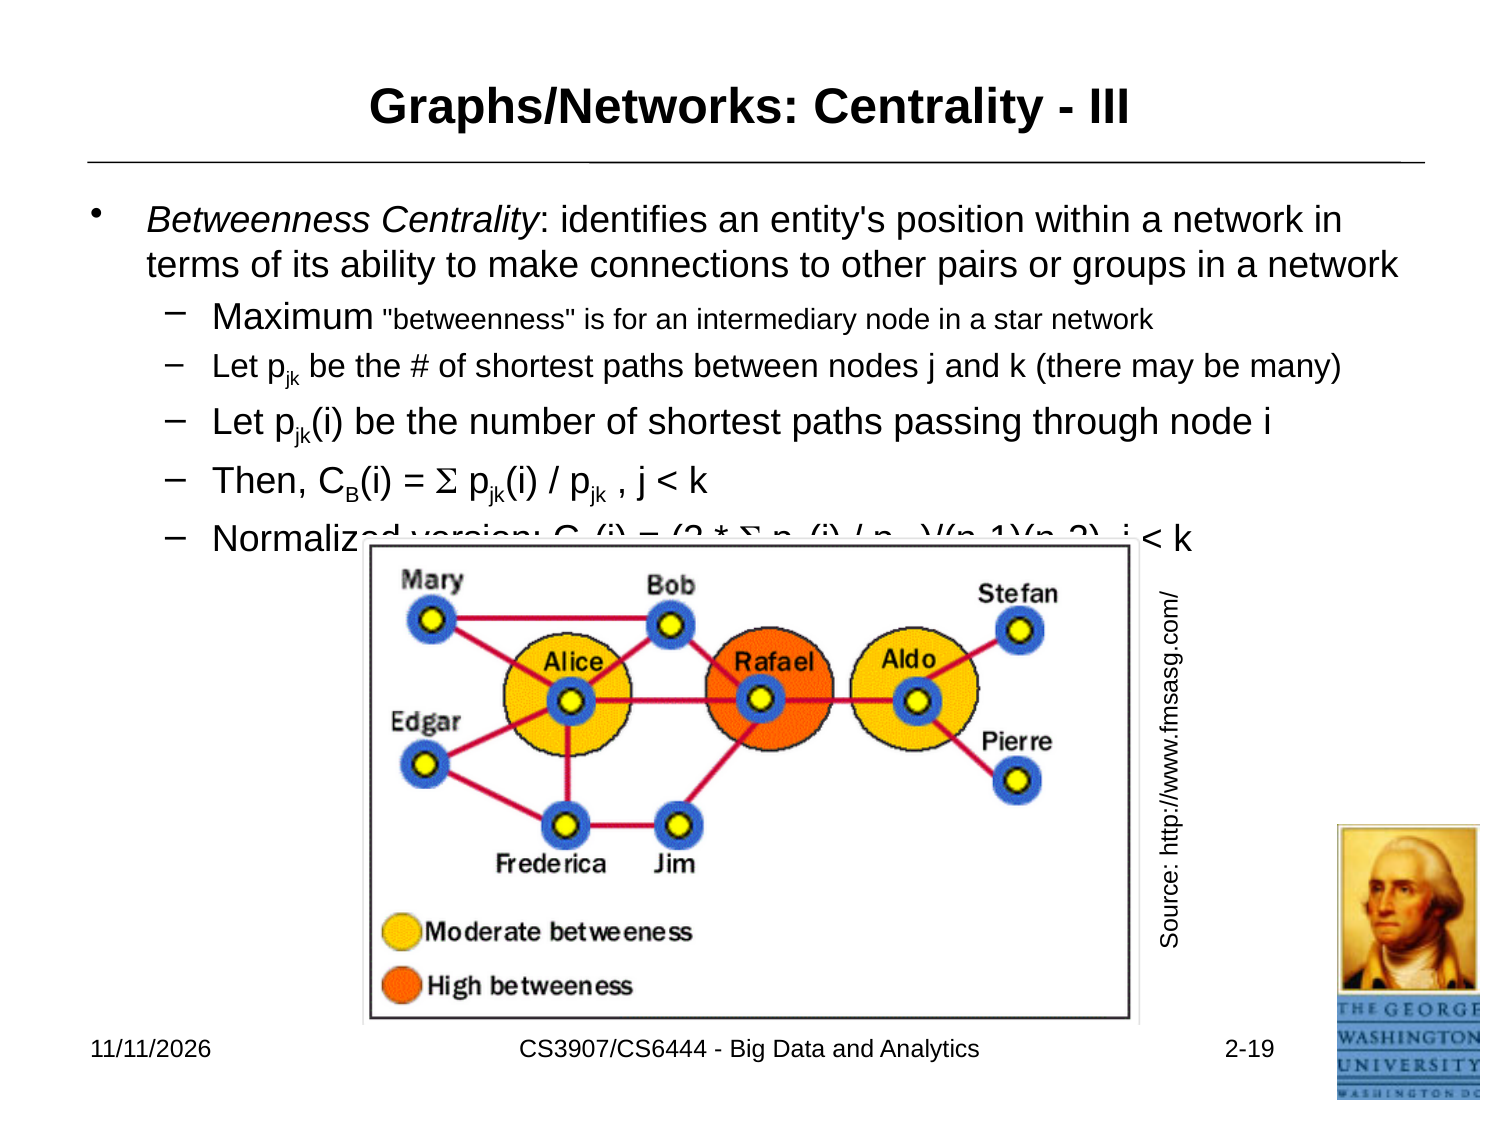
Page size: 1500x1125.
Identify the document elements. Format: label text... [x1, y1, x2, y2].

footer CS3907/CS6444 - Big Data and Analytics [324, 1025, 1175, 1104]
picture [1337, 824, 1480, 1100]
text_box Source: http://www.fmsasg.com/ [1145, 576, 1190, 965]
slide_number 2-19 [1187, 1025, 1313, 1104]
title Graphs/Networks: Centrality - III [75, 45, 1425, 163]
list Betweenness Centrality: identifies an entity's position within a network in terms of its ability to make connections to other pairs or groups in a network Maximum "betweenness" is for an intermediary node in a star network Let pjk be the # of shortest paths between nodes j and k (there may be many) Let pjk(i) be the number of shortest paths passing through node i Then, CB(i) = S pjk(i) / pjk , j < k Normalized version: CB(i) = (2 * S pjk(i) / pjk )/(n-1)(n-2), j < k [75, 187, 1425, 1018]
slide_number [75, 1025, 300, 1104]
picture [357, 535, 1143, 1025]
